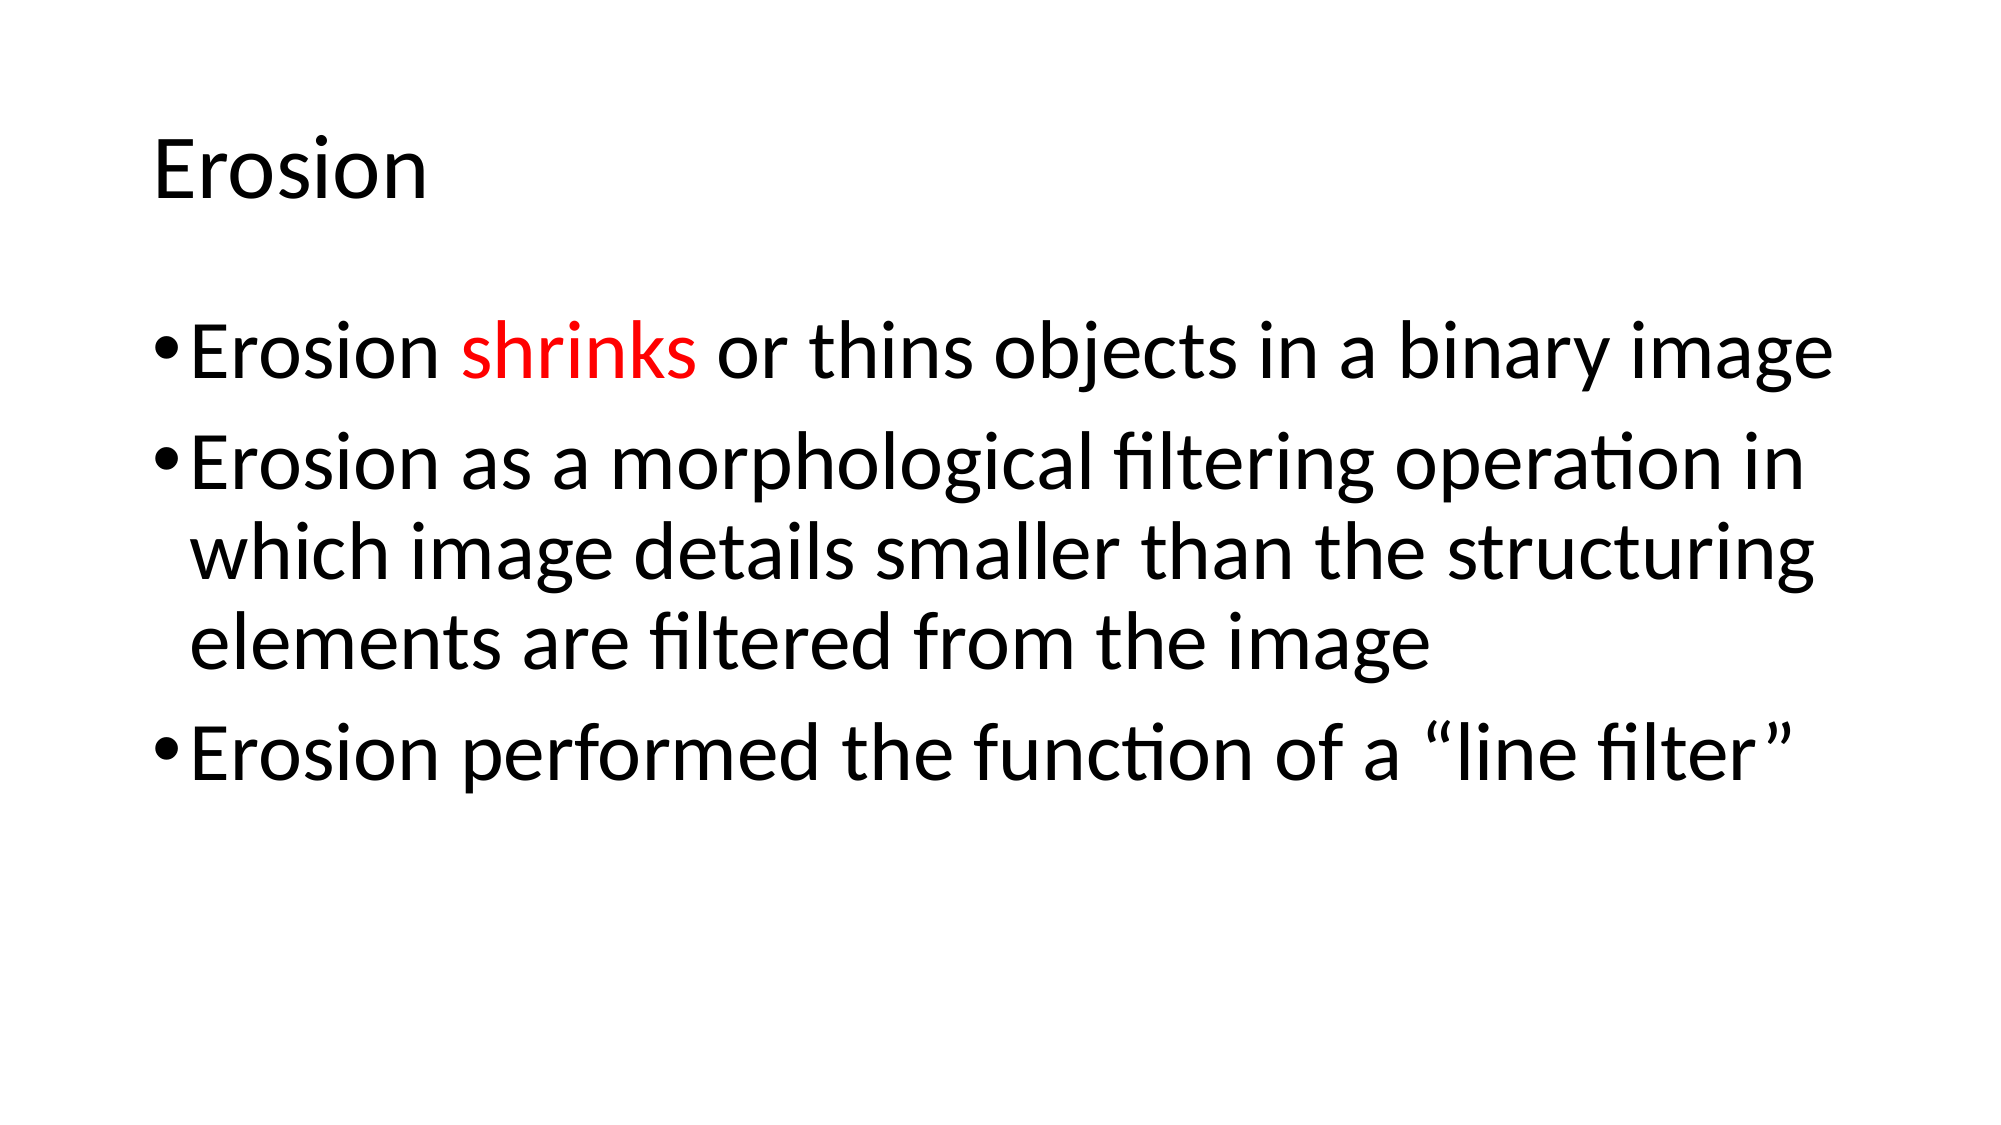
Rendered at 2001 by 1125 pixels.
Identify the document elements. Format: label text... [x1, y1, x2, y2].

title Erosion [137, 59, 1863, 278]
list Erosion shrinks or thins objects in a binary image Erosion as a morphological filtering operation in which image details smaller than the structuring elements are filtered from the image Erosion performed the function of a “line filter” [137, 299, 1863, 1014]
